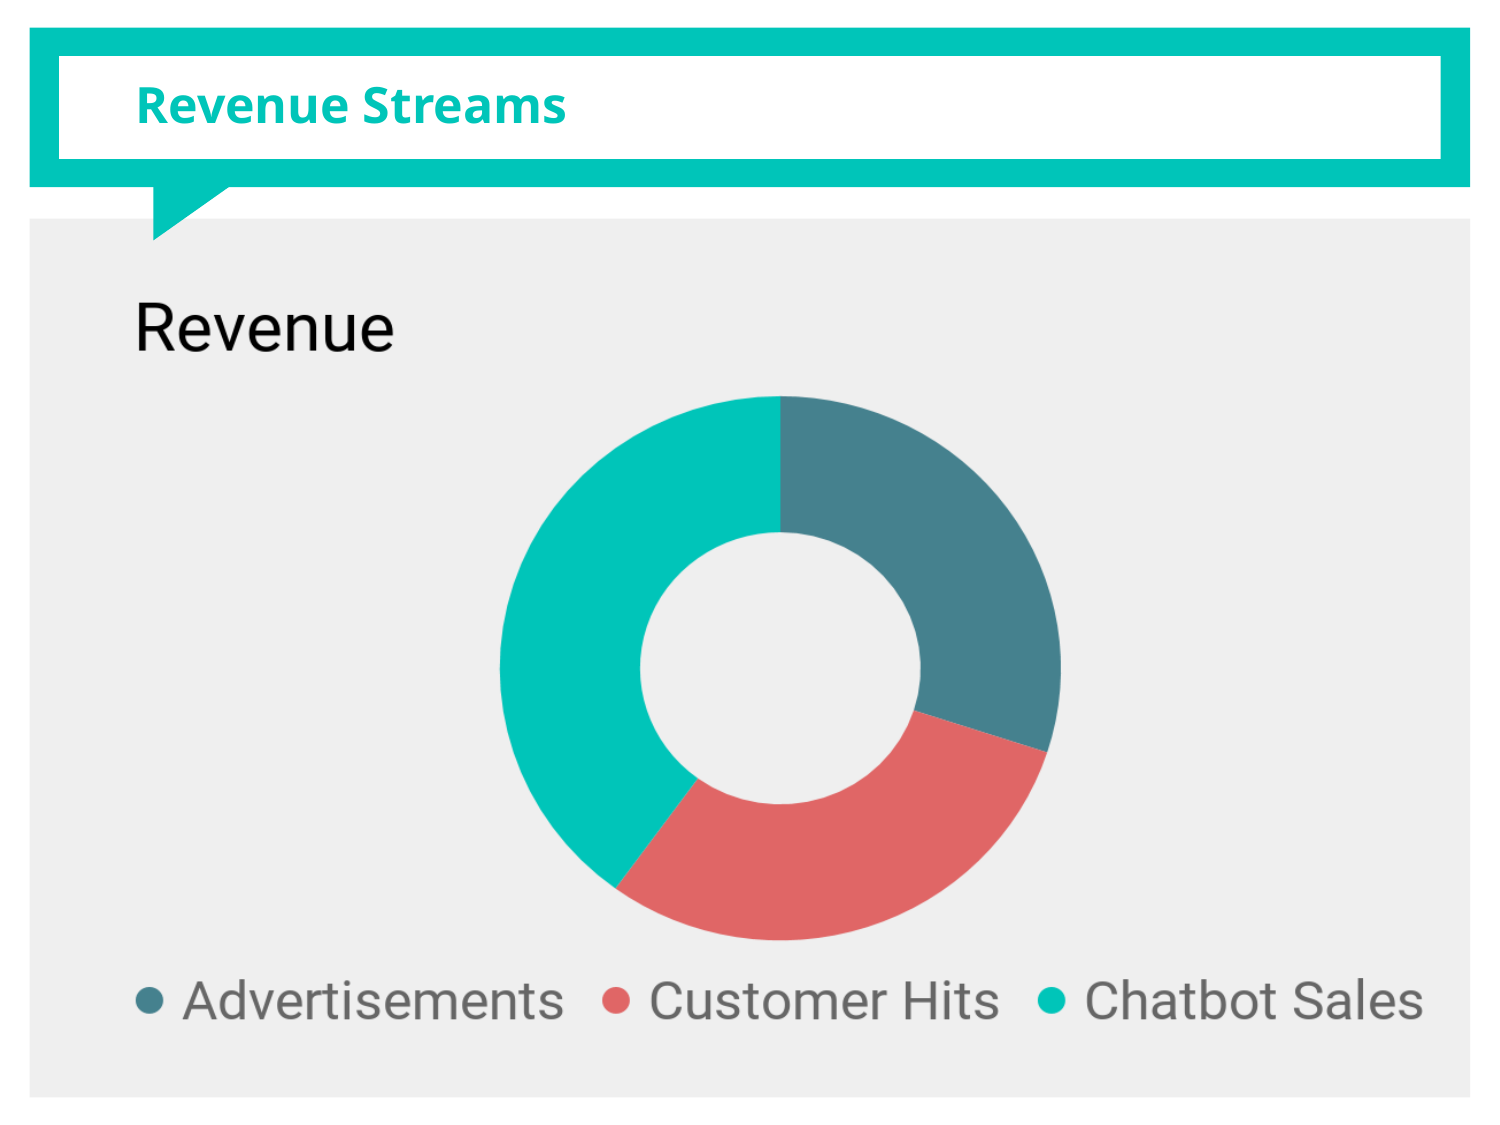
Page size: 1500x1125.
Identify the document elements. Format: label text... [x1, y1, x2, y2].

picture [91, 246, 1471, 1075]
title Revenue Streams [120, 23, 1425, 183]
